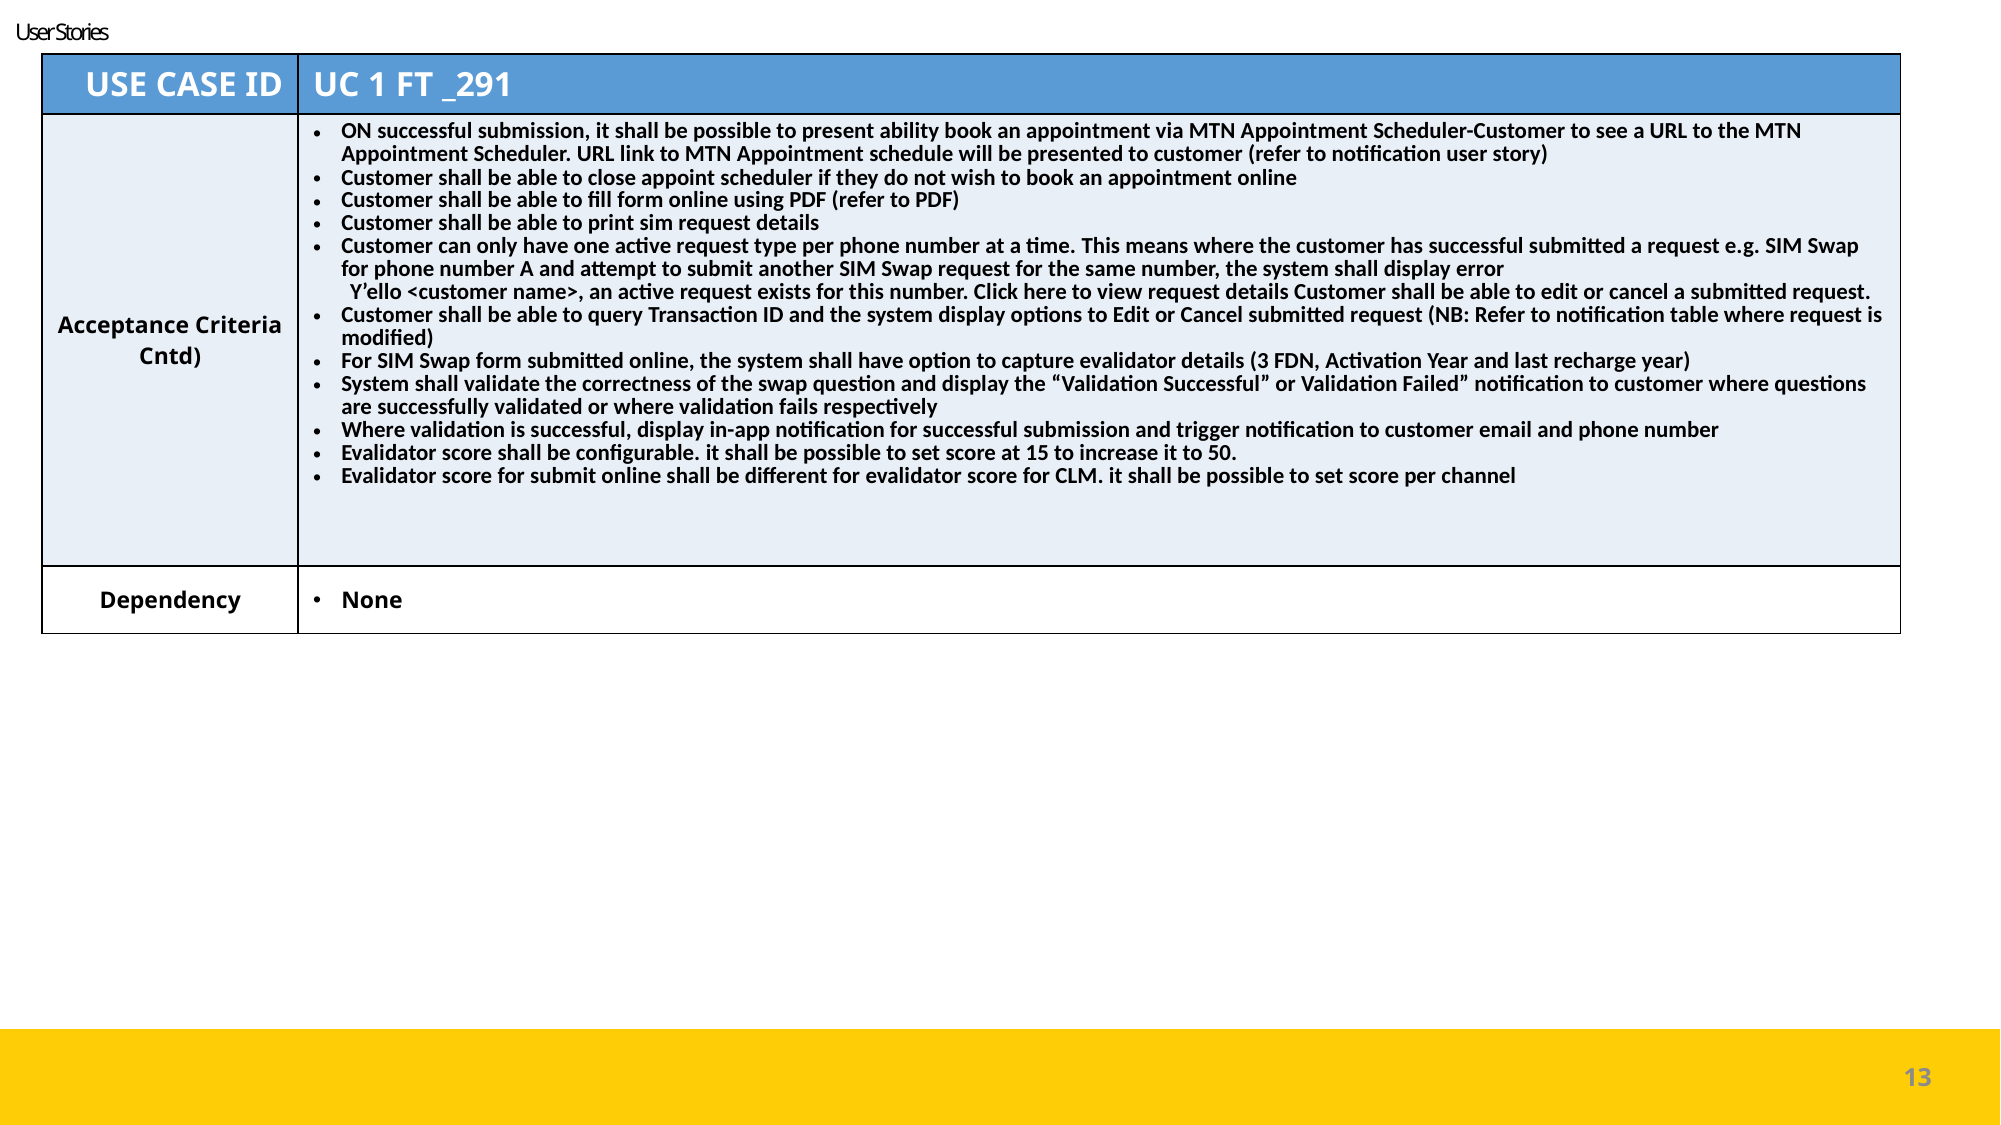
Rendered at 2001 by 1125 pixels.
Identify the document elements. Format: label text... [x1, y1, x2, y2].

table_cell Acceptance Criteria Cntd) [43, 115, 297, 565]
table_header USE CASE ID [43, 55, 297, 113]
table_header UC 1 FT _291 [299, 55, 1900, 113]
table_cell Dependency [43, 567, 297, 633]
title User Stories [0, 10, 1346, 54]
table_cell None [299, 567, 1900, 633]
slide_number 13 [1903, 1063, 2000, 1092]
table_cell ON successful submission, it shall be possible to present ability book an appointment via MTN Appointment Scheduler-Customer to see a URL to the MTN Appointment Scheduler. URL link to MTN Appointment schedule will be presented to customer (refer to notification user story) Customer shall be able to close appoint scheduler if they do not wish to book an appointment online Customer shall be able to fill form online using PDF (refer to PDF) Customer shall be able to print sim request details Customer can only have one active request type per phone number at a time. This means where the customer has successful submitted a request e.g. SIM Swap for phone number A and attempt to submit another SIM Swap request for the same number, the system shall display error Y’ello <customer name>, an active request exists for this number. Click here to view request details Customer shall be able to edit or cancel a submitted request. Customer shall be able to query Transaction ID and the system display options to Edit or Cancel submitted request (NB: Refer to notification table where request is modified) For SIM Swap form submitted online, the system shall have option to capture evalidator details (3 FDN, Activation Year and last recharge year) System shall validate the correctness of the swap question and display the “Validation Successful” or Validation Failed” notification to customer where questions are successfully validated or where validation fails respectively Where validation is successful, display in-app notification for successful submission and trigger notification to customer email and phone number Evalidator score shall be configurable. it shall be possible to set score at 15 to increase it to 50. Evalidator score for submit online shall be different for evalidator score for CLM. it shall be possible to set score per channel [299, 115, 1900, 565]
